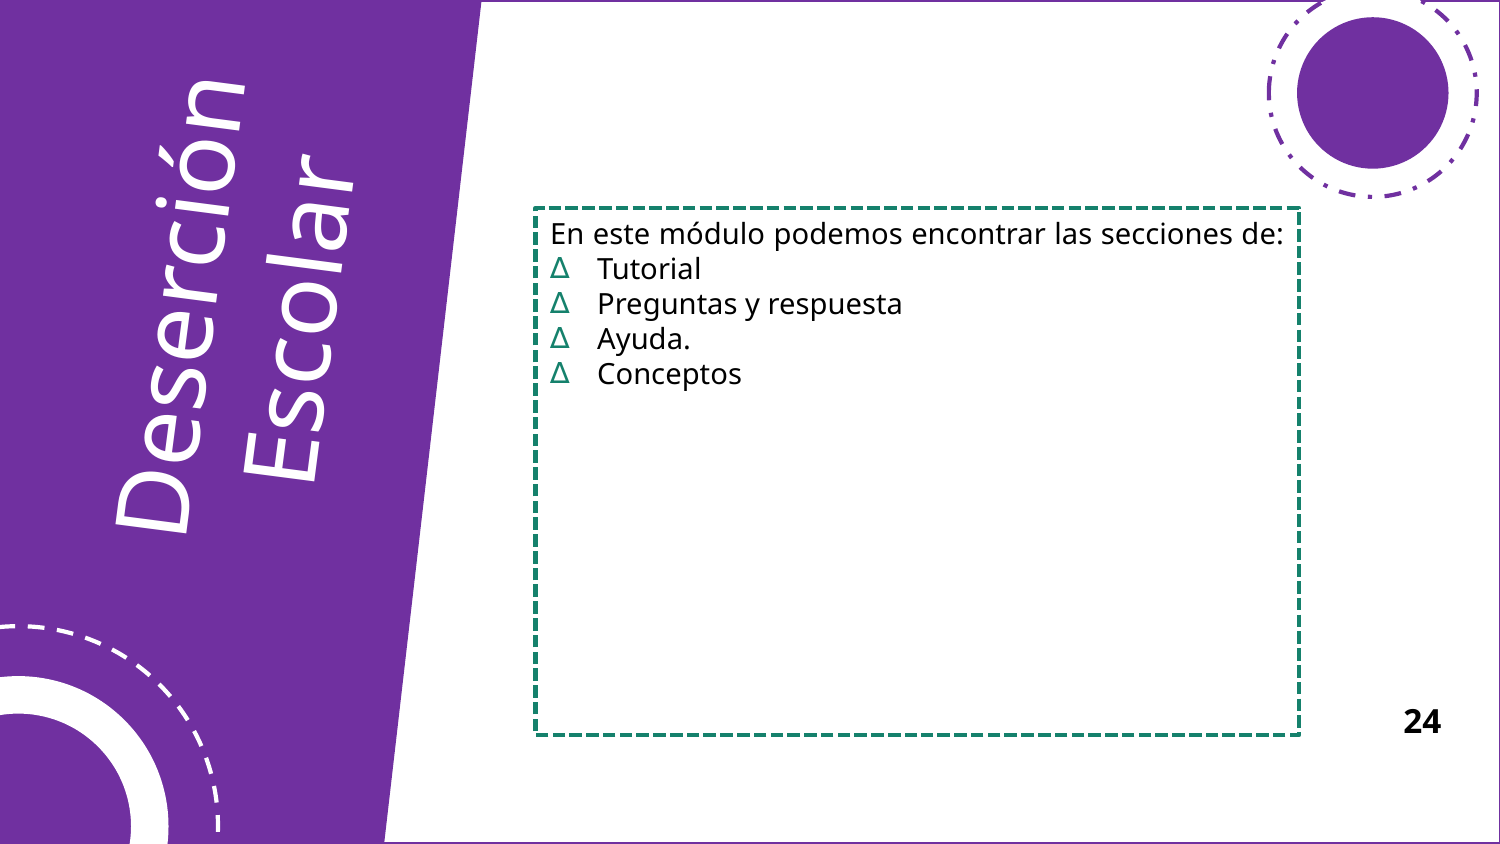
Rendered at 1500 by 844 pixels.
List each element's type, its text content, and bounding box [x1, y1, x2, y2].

text_box [0, 624, 221, 844]
text_box [1297, 17, 1449, 169]
text_box [0, 0, 482, 844]
text_box 24 [1388, 695, 1466, 761]
text_box En este módulo podemos encontrar las secciones de: Tutorial Preguntas y respuesta Ayuda. Conceptos [533, 206, 1301, 737]
text_box Deserción Escolar [69, 0, 402, 638]
text_box [1266, 0, 1479, 199]
text_box [385, 0, 1500, 844]
